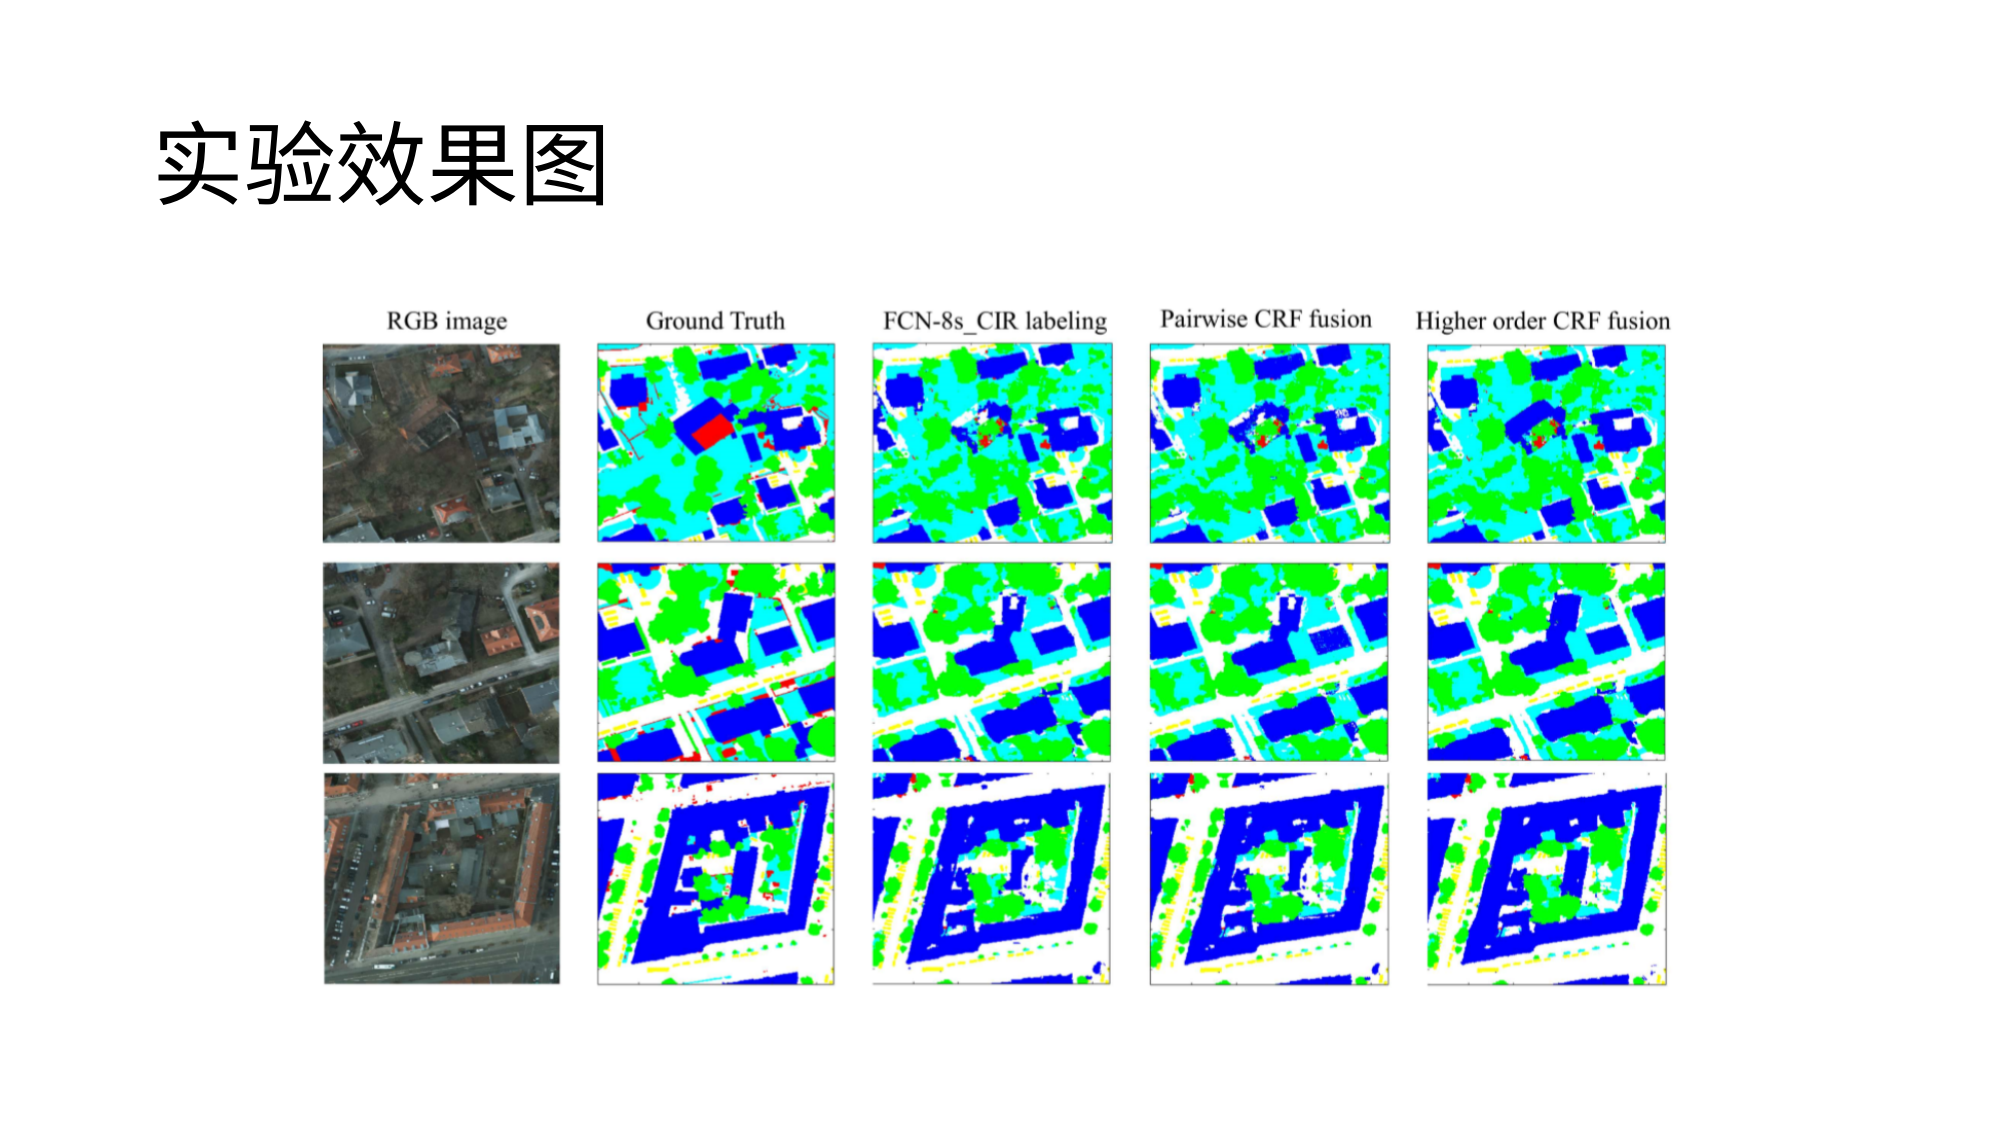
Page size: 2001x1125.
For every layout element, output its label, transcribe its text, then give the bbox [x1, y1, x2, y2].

title 实验效果图 [137, 59, 1863, 278]
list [295, 299, 1705, 1014]
